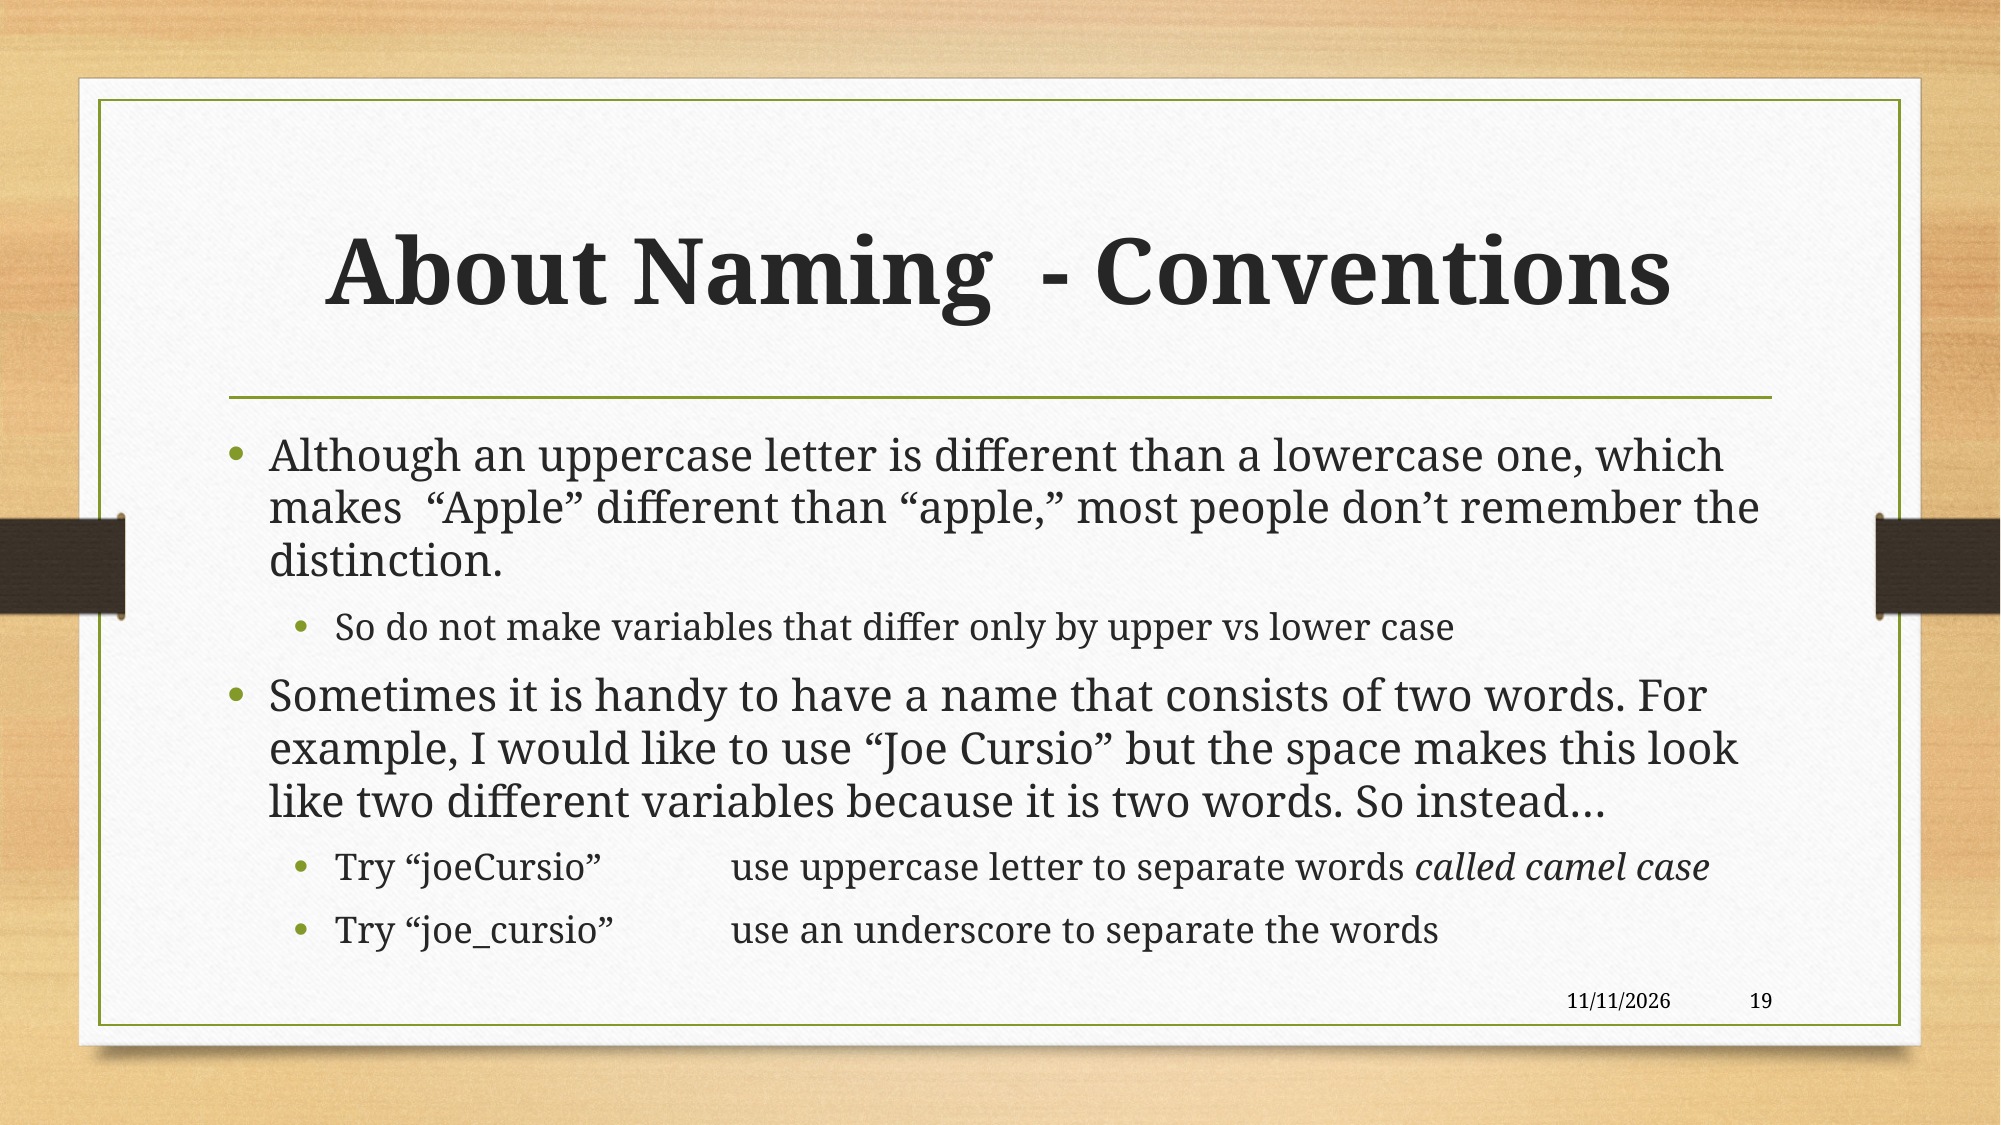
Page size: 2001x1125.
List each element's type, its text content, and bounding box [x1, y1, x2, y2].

title About Naming - Conventions [212, 161, 1788, 375]
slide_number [1423, 979, 1686, 1025]
picture [0, 0, 2001, 1125]
slide_number 19 [1698, 979, 1788, 1025]
list Although an uppercase letter is different than a lowercase one, which makes “Apple” different than “apple,” most people don’t remember the distinction. So do not make variables that differ only by upper vs lower case Sometimes it is handy to have a name that consists of two words. For example, I would like to use “Joe Cursio” but the space makes this look like two different variables because it is two words. So instead… Try “joeCursio” use uppercase letter to separate words called camel case Try “joe_cursio” use an underscore to separate the words [212, 419, 1788, 964]
